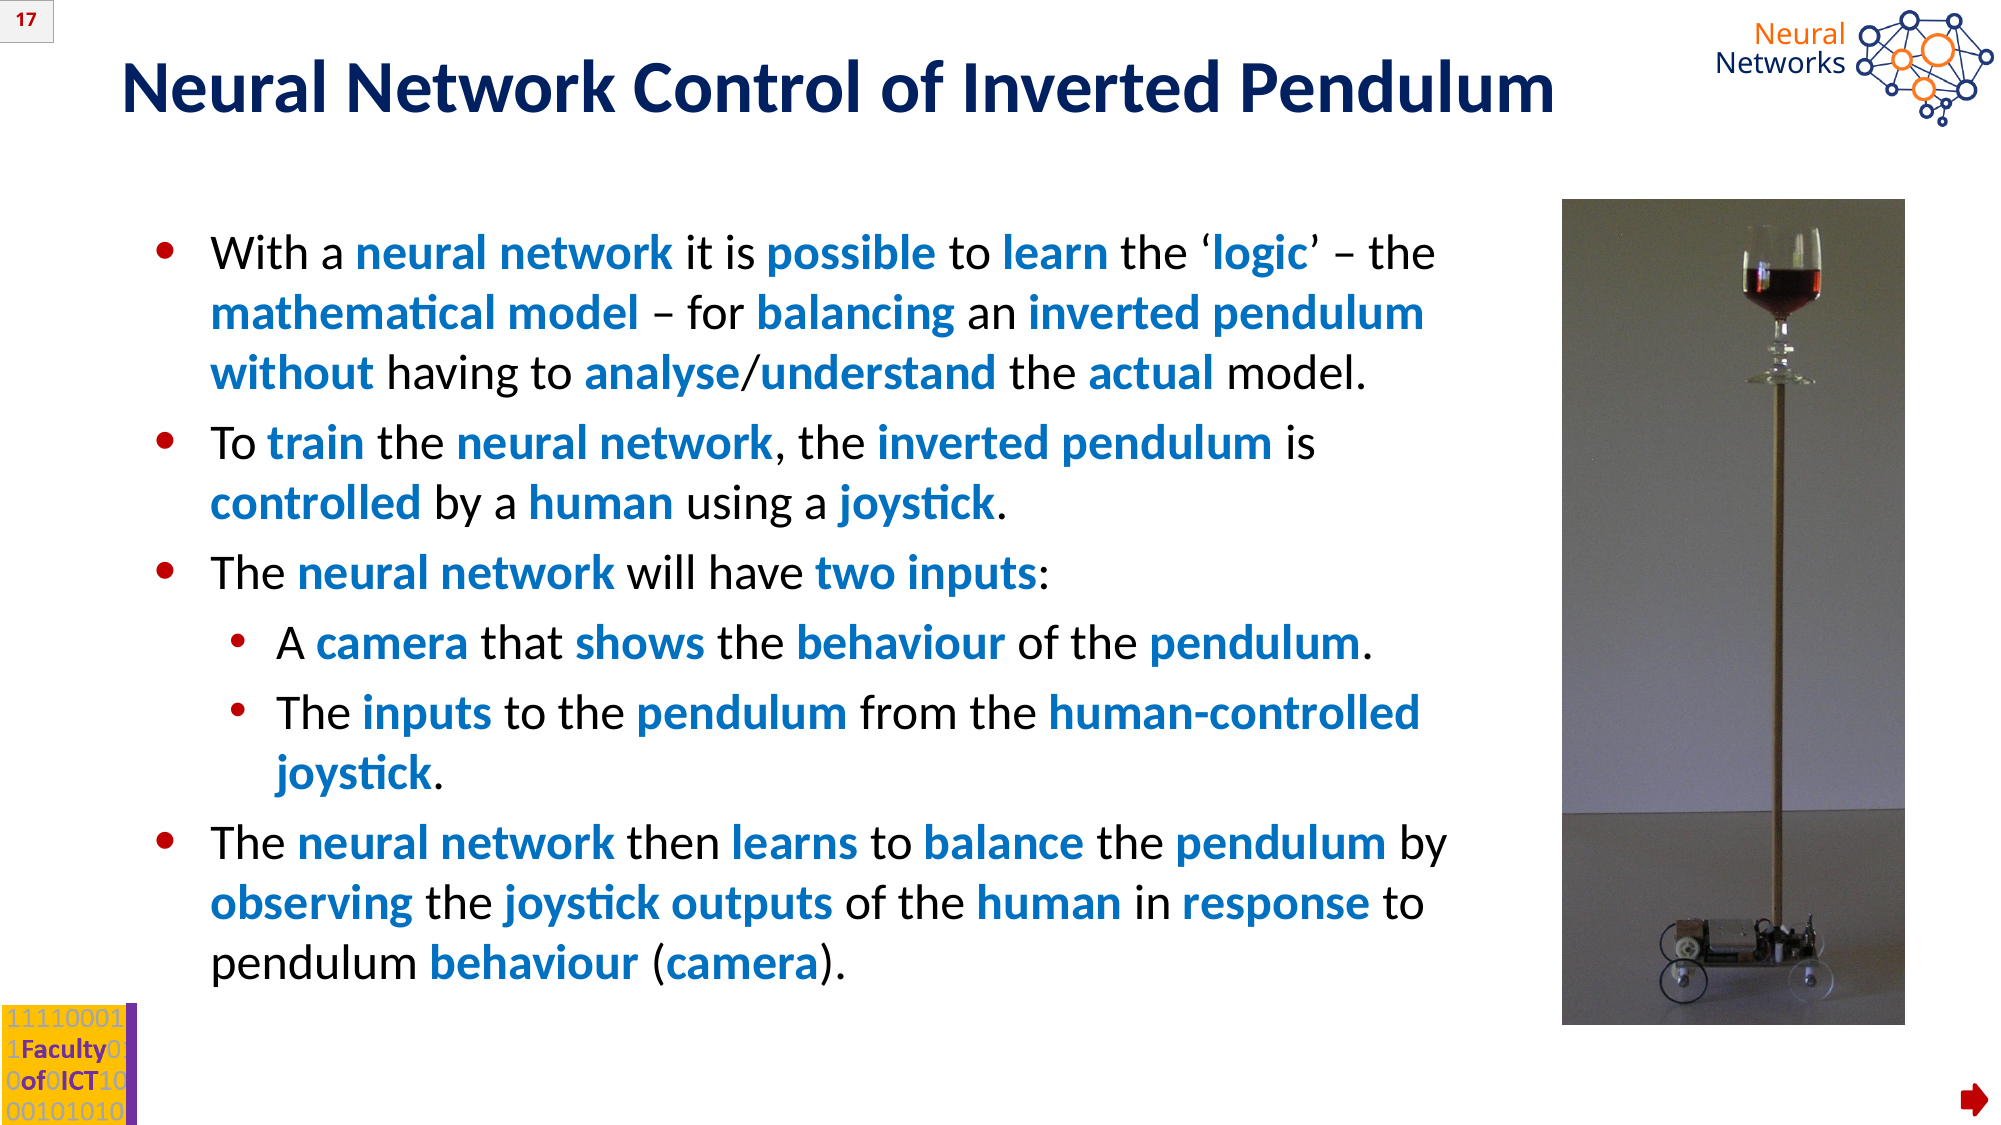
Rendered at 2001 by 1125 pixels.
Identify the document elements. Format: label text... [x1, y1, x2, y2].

title Neural Network Control of Inverted Pendulum [106, 29, 1642, 136]
picture [1562, 199, 1905, 1026]
text_box [1960, 1083, 1989, 1117]
text_box With a neural network it is possible to learn the ‘logic’ – the mathematical model – for balancing an inverted pendulum without having to analyse/understand the actual model. To train the neural network, the inverted pendulum is controlled by a human using a joystick. The neural network will have two inputs: A camera that shows the behaviour of the pendulum. The inputs to the pendulum from the human-controlled joystick. The neural network then learns to balance the pendulum by observing the joystick outputs of the human in response to pendulum behaviour (camera). [139, 212, 1500, 1038]
text_box Neural Networks [1687, 13, 1849, 87]
text_box 17 [0, 0, 54, 43]
picture [0, 1003, 138, 1125]
picture [1854, 0, 1996, 134]
